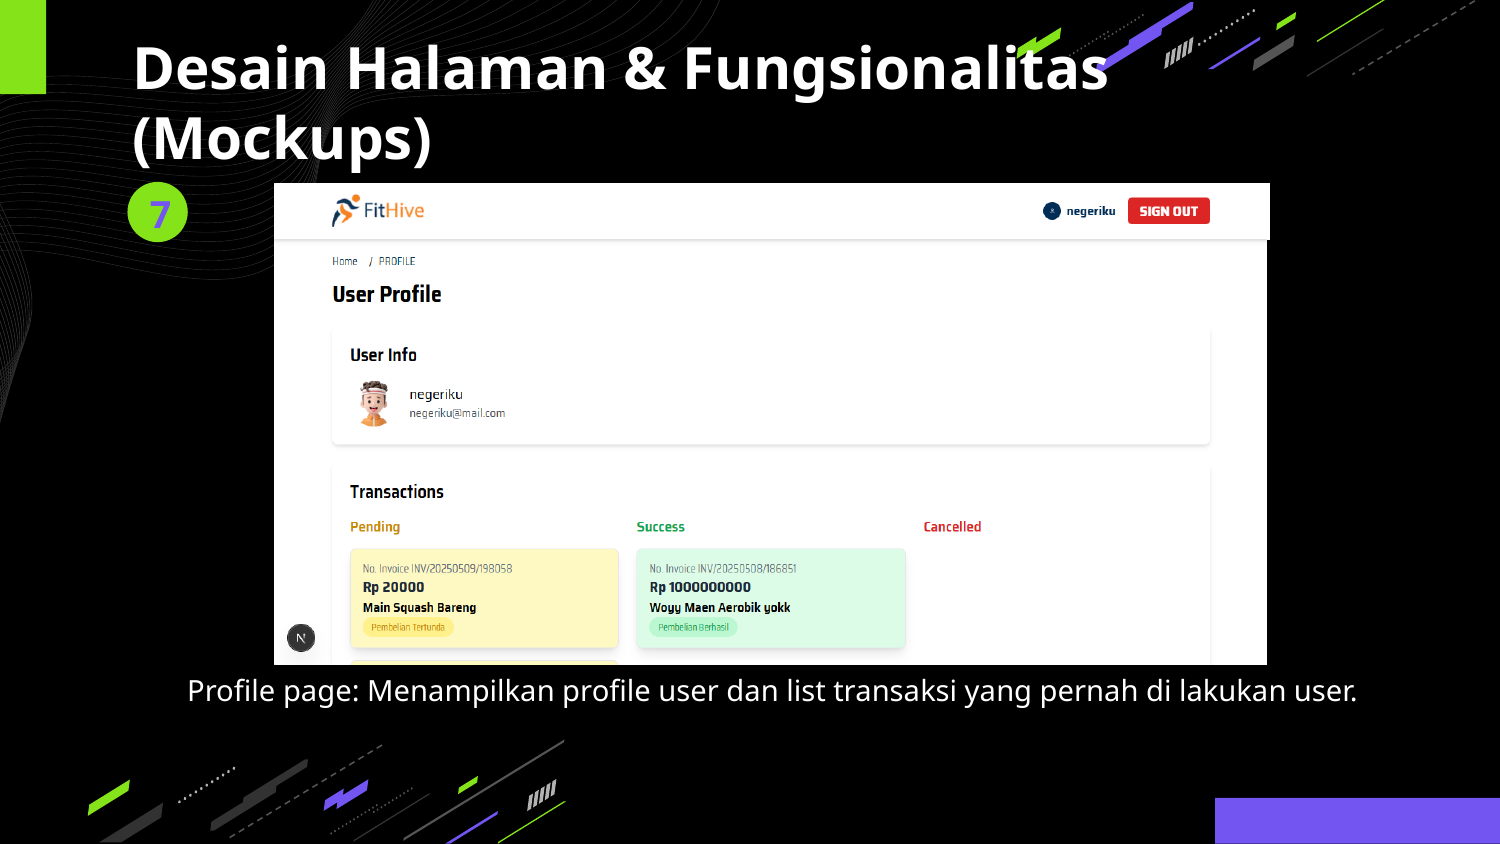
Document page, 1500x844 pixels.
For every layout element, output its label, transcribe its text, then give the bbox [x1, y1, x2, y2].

text_box [127, 192, 135, 232]
text_box 7 [135, 183, 187, 244]
text_box Profile page: Menampilkan profile user dan list transaksi yang pernah di lakukan user. [172, 665, 1374, 715]
picture [274, 183, 1270, 665]
title Desain Halaman & Fungsionalitas (Mockups) [116, 16, 1248, 107]
